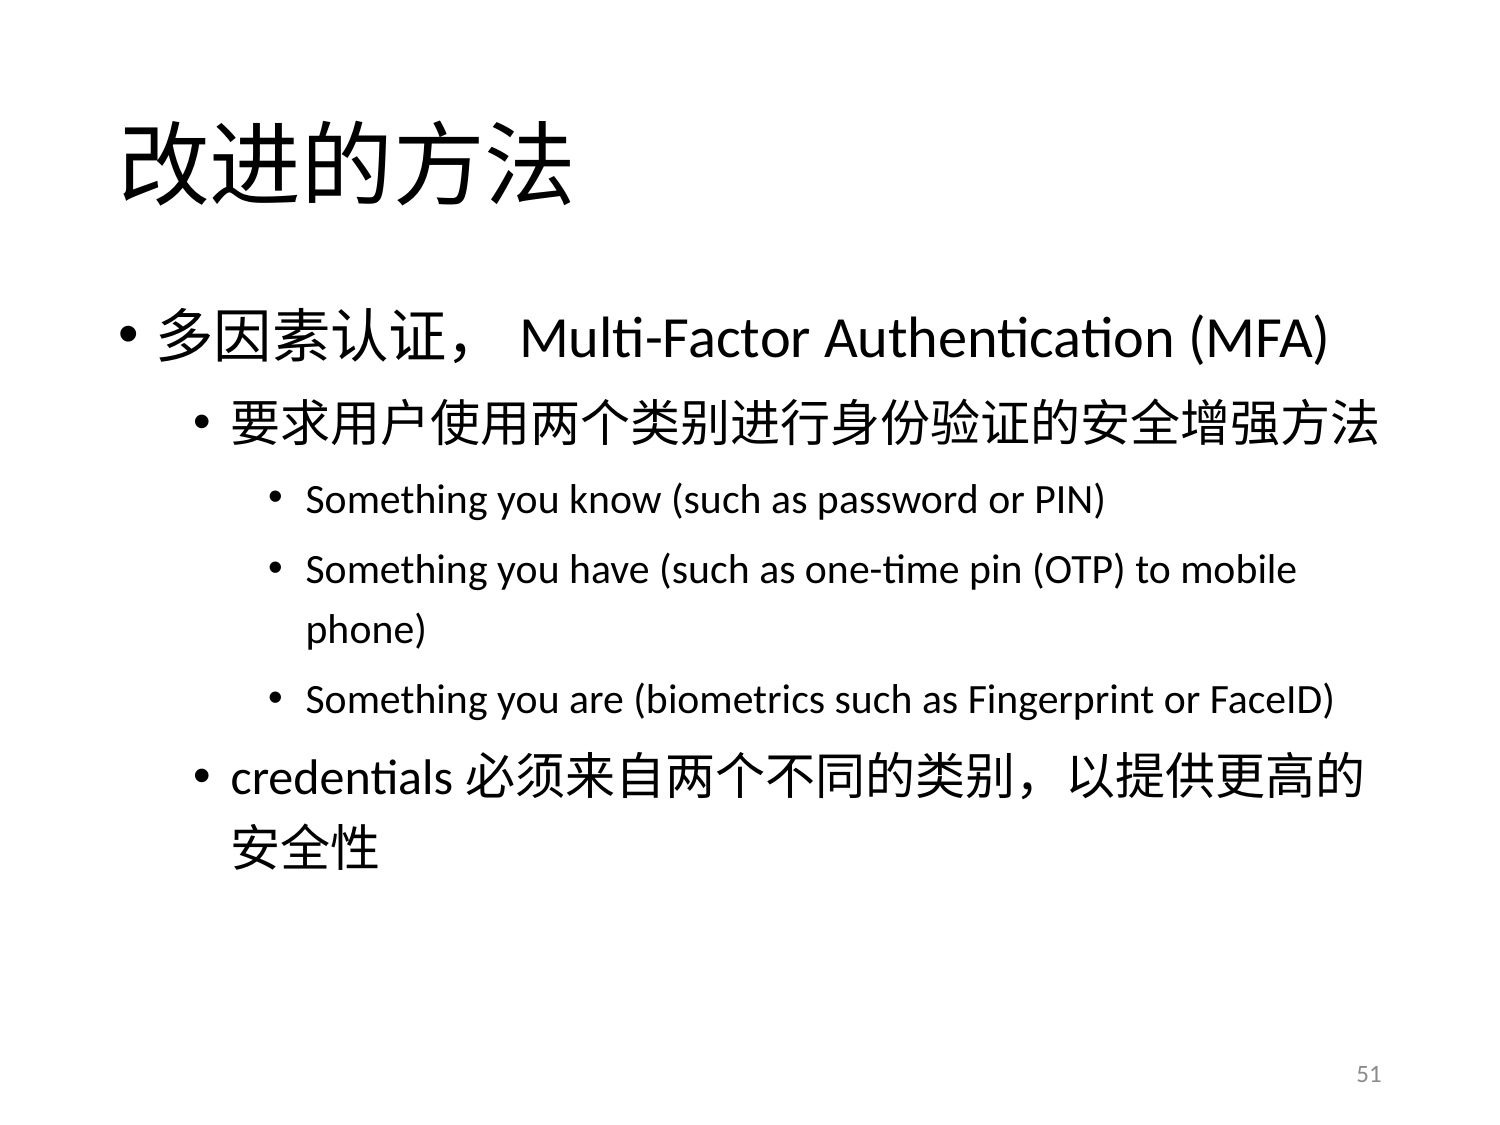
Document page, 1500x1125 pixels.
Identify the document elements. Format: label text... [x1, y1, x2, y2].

slide_number 51 [1059, 1042, 1397, 1103]
list 多因素认证，Multi-Factor Authentication (MFA) 要求用户使用两个类别进行身份验证的安全增强方法 Something you know (such as password or PIN) Something you have (such as one-time pin (OTP) to mobile phone) Something you are (biometrics such as Fingerprint or FaceID) credentials必须来自两个不同的类别，以提供更高的安全性 [103, 277, 1397, 992]
title 改进的方法 [103, 59, 1397, 277]
